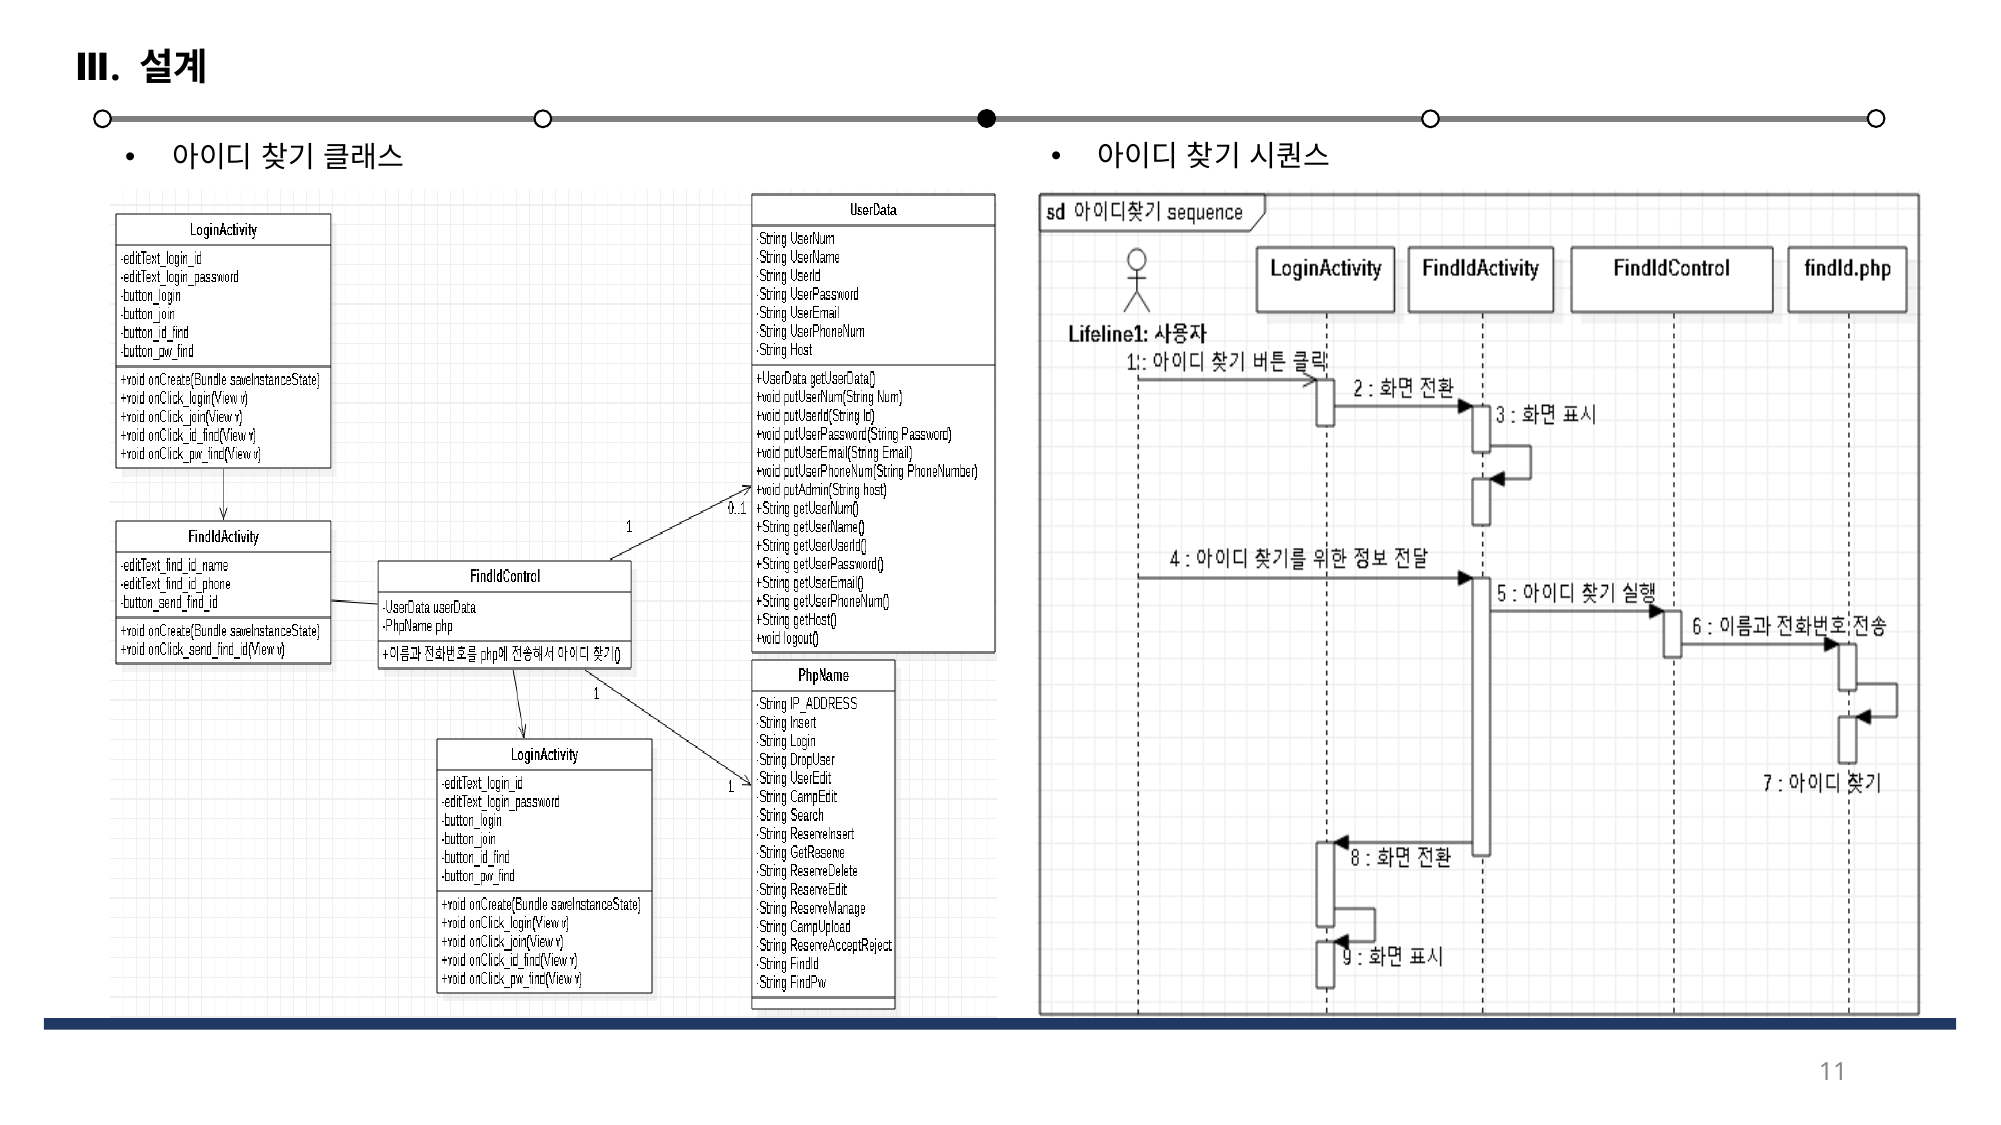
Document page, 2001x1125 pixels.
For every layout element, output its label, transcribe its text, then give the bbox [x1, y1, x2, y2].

text_box [1422, 110, 1439, 118]
text_box [94, 110, 111, 127]
text_box [534, 110, 552, 118]
text_box Ⅲ. 설계 [59, 35, 942, 96]
slide_number 11 [1412, 1042, 1863, 1103]
picture [110, 190, 997, 1018]
text_box 아이디 찾기 클래스 [110, 131, 687, 181]
text_box [1867, 110, 1885, 123]
text_box 아이디 찾기 시퀀스 [1036, 131, 1612, 180]
text_box [978, 110, 995, 118]
text_box [43, 1018, 1957, 1030]
picture [1035, 190, 1923, 1018]
